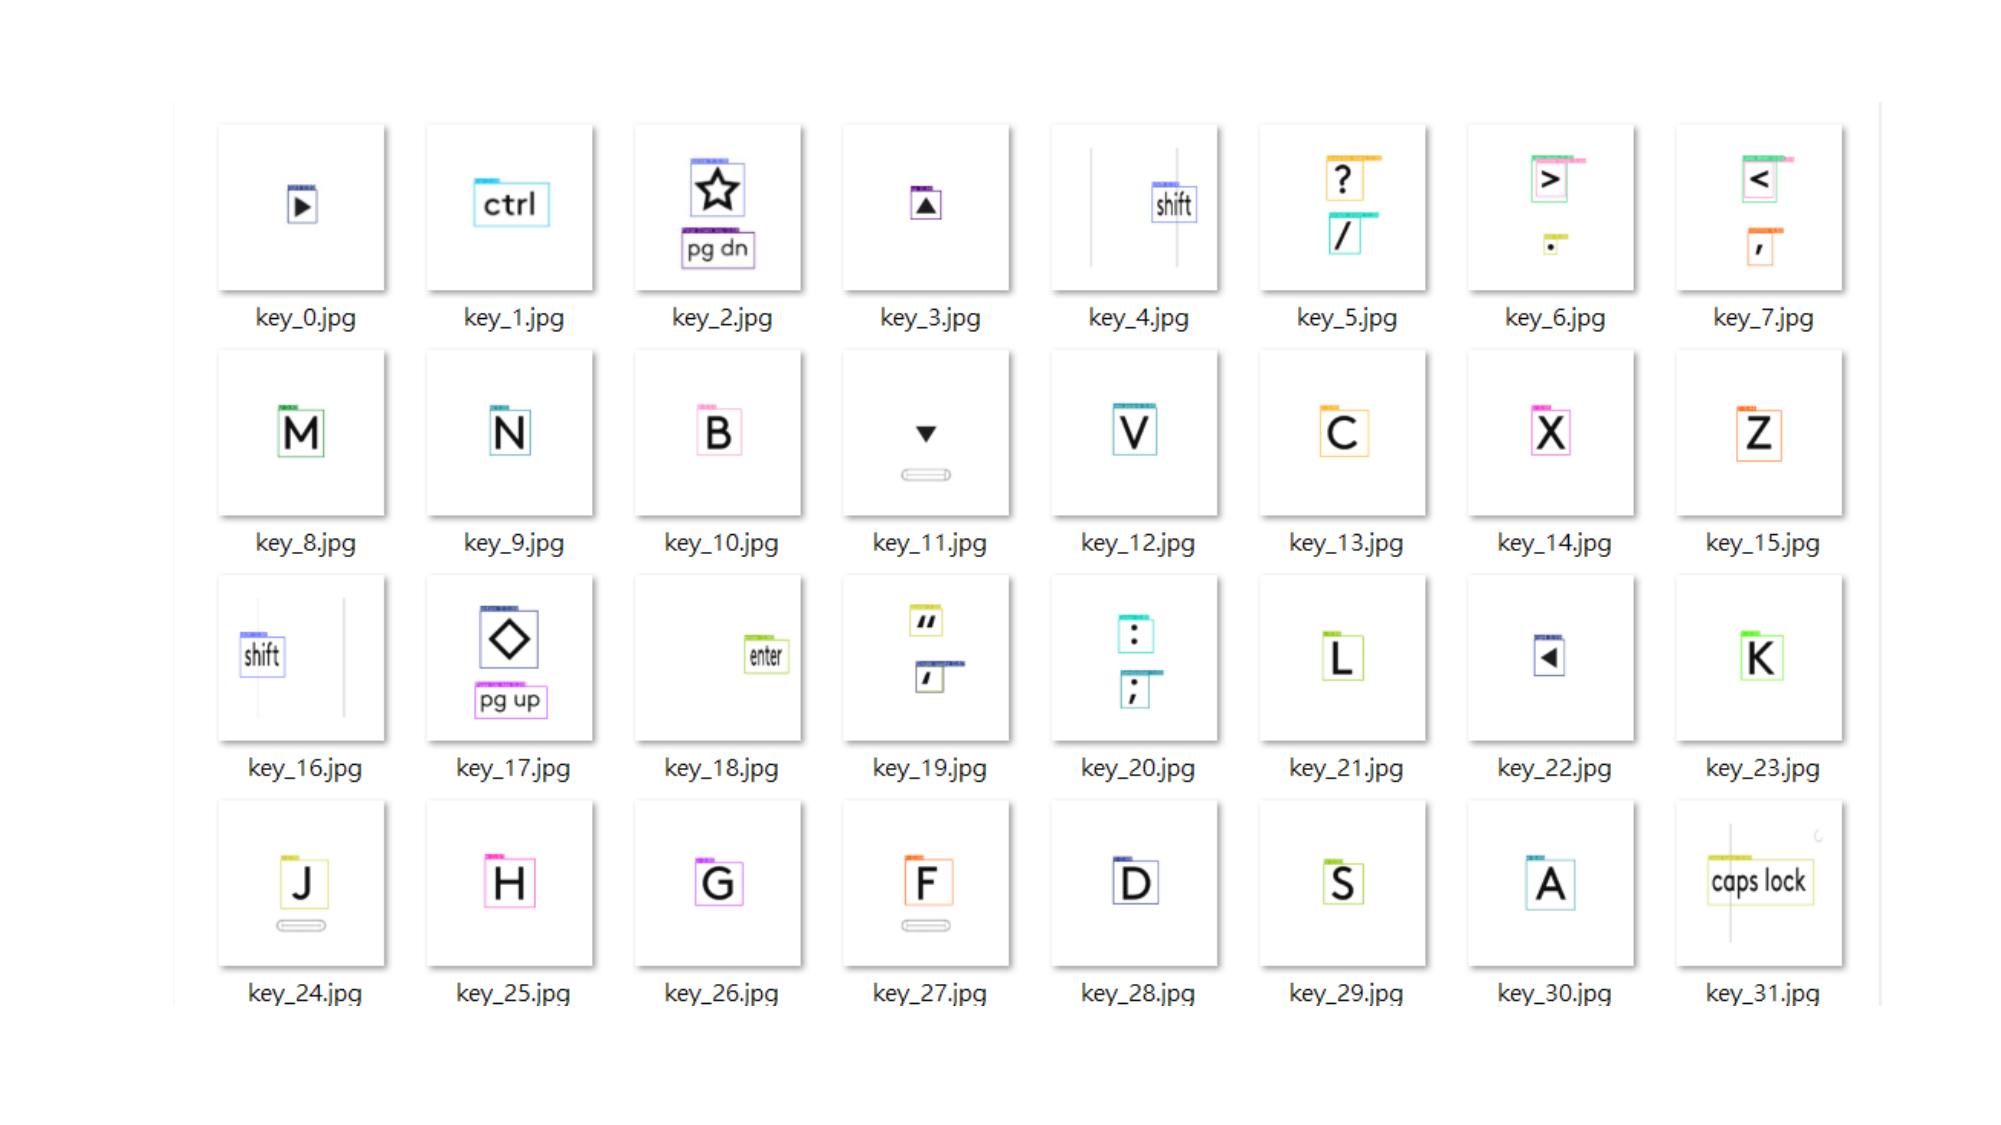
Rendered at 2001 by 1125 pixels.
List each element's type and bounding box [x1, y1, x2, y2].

picture [173, 102, 1882, 1006]
